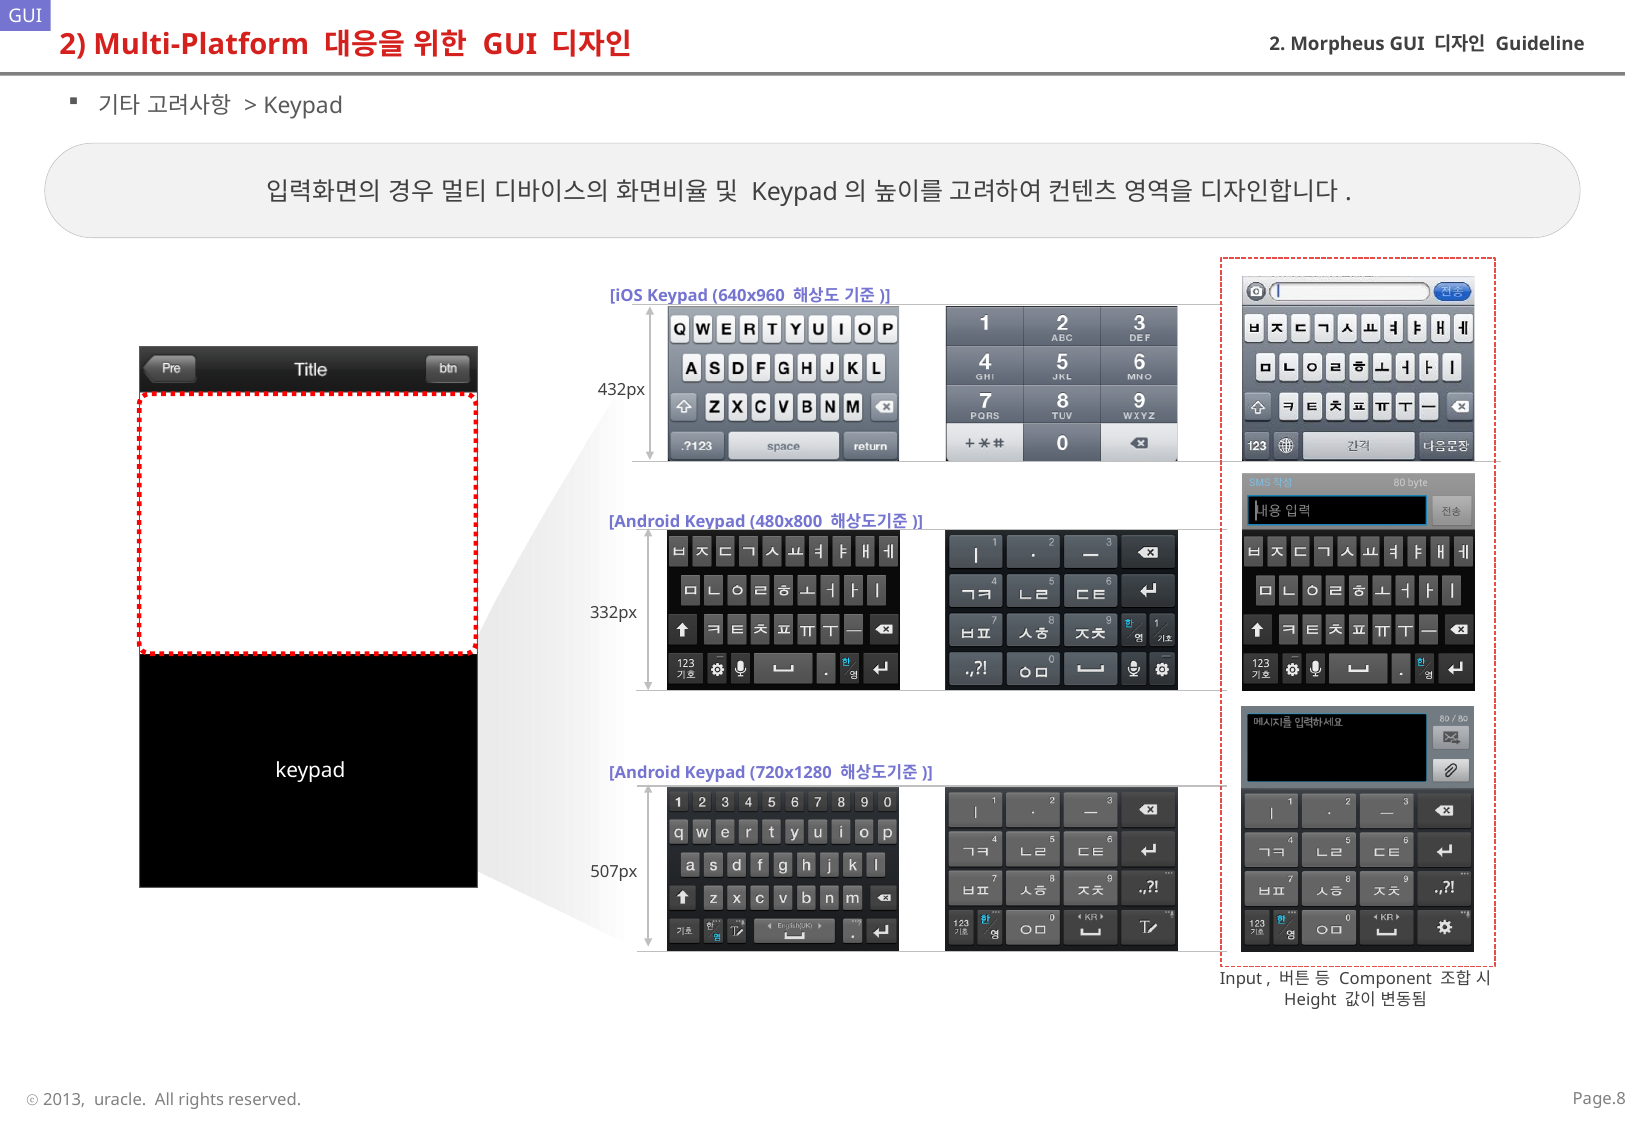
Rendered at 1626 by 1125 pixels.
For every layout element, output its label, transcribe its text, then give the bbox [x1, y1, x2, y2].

list 기타 고려사항 > Keypad [53, 83, 1463, 126]
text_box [138, 257, 1507, 1010]
list 2. Morpheus GUI 디자인 Guideline [1032, 23, 1600, 66]
list 입력화면의 경우 멀티 디바이스의 화면비율 및 Keypad의 높이를 고려하여 컨텐츠 영역을 디자인합니다. [77, 154, 1548, 226]
title 2) Multi-Platform 대응을 위한 GUI 디자인 [44, 11, 1595, 74]
